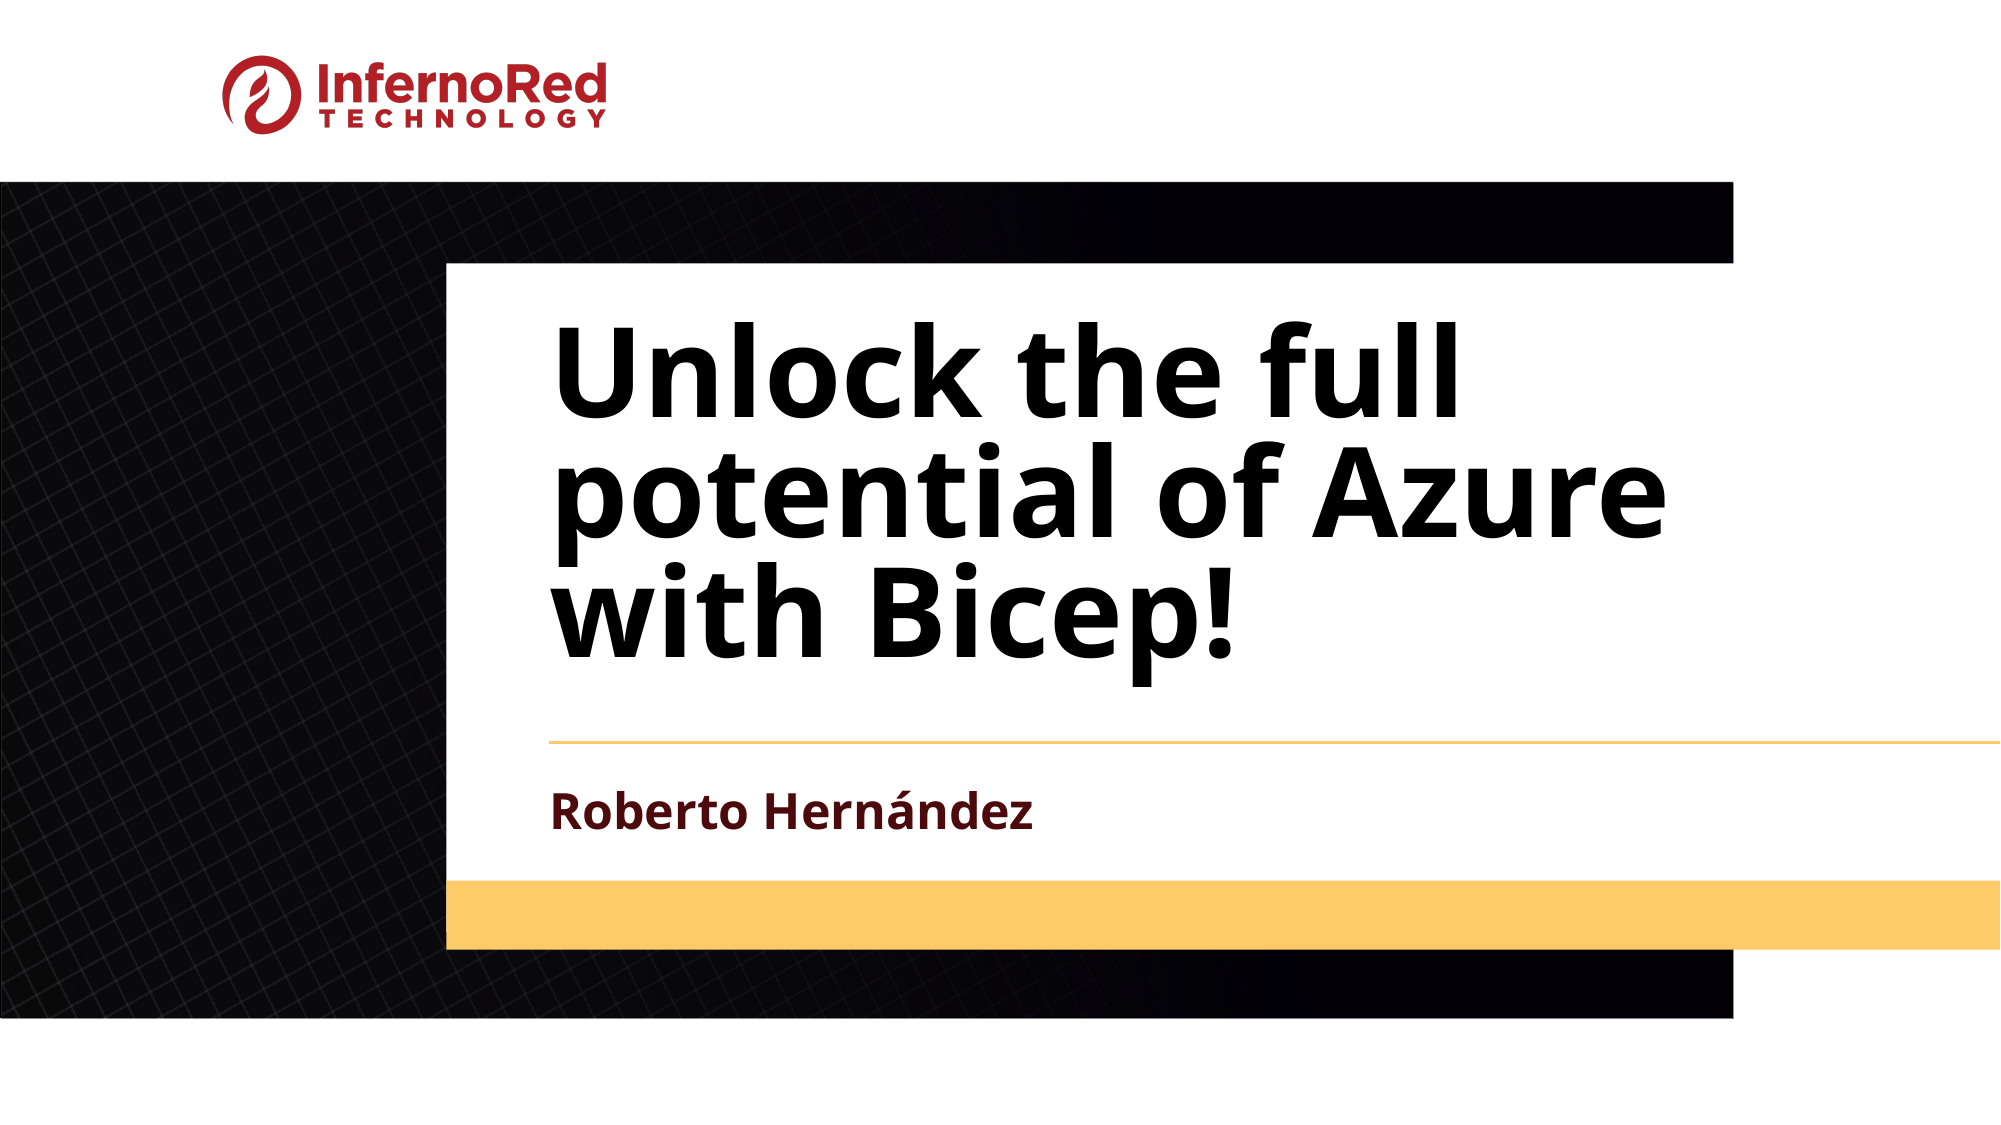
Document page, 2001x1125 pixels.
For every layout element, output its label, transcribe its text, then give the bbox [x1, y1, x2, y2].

picture [170, 29, 665, 150]
picture [2, 183, 1733, 1019]
list Unlock the full potential of Azure with Bicep! [549, 263, 1877, 740]
list Roberto Hernández [549, 745, 2000, 881]
